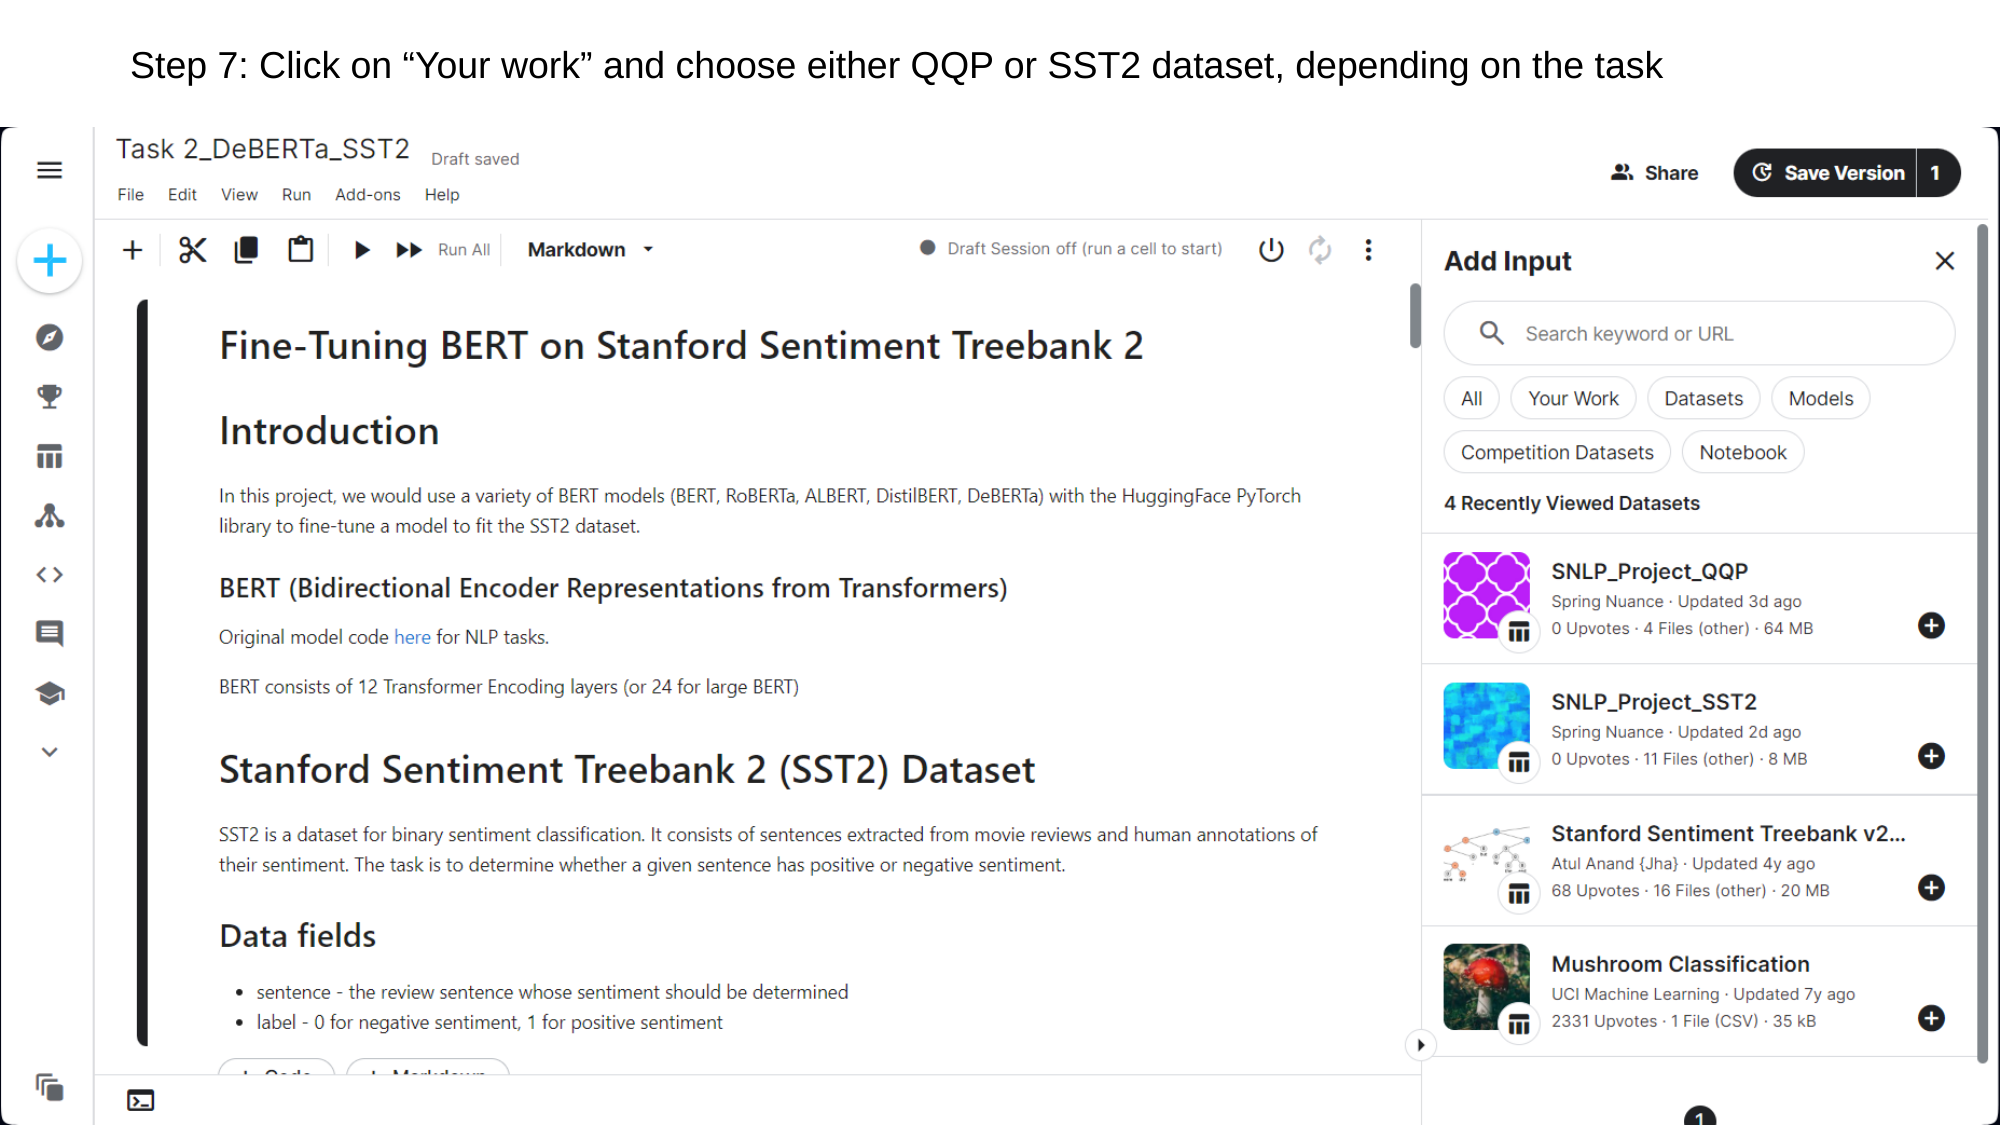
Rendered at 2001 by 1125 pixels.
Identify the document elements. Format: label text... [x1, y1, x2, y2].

picture [0, 127, 2000, 1125]
text_box Step 7: Click on “Your work” and choose either QQP or SST2 dataset, depending on the task [115, 33, 1885, 94]
